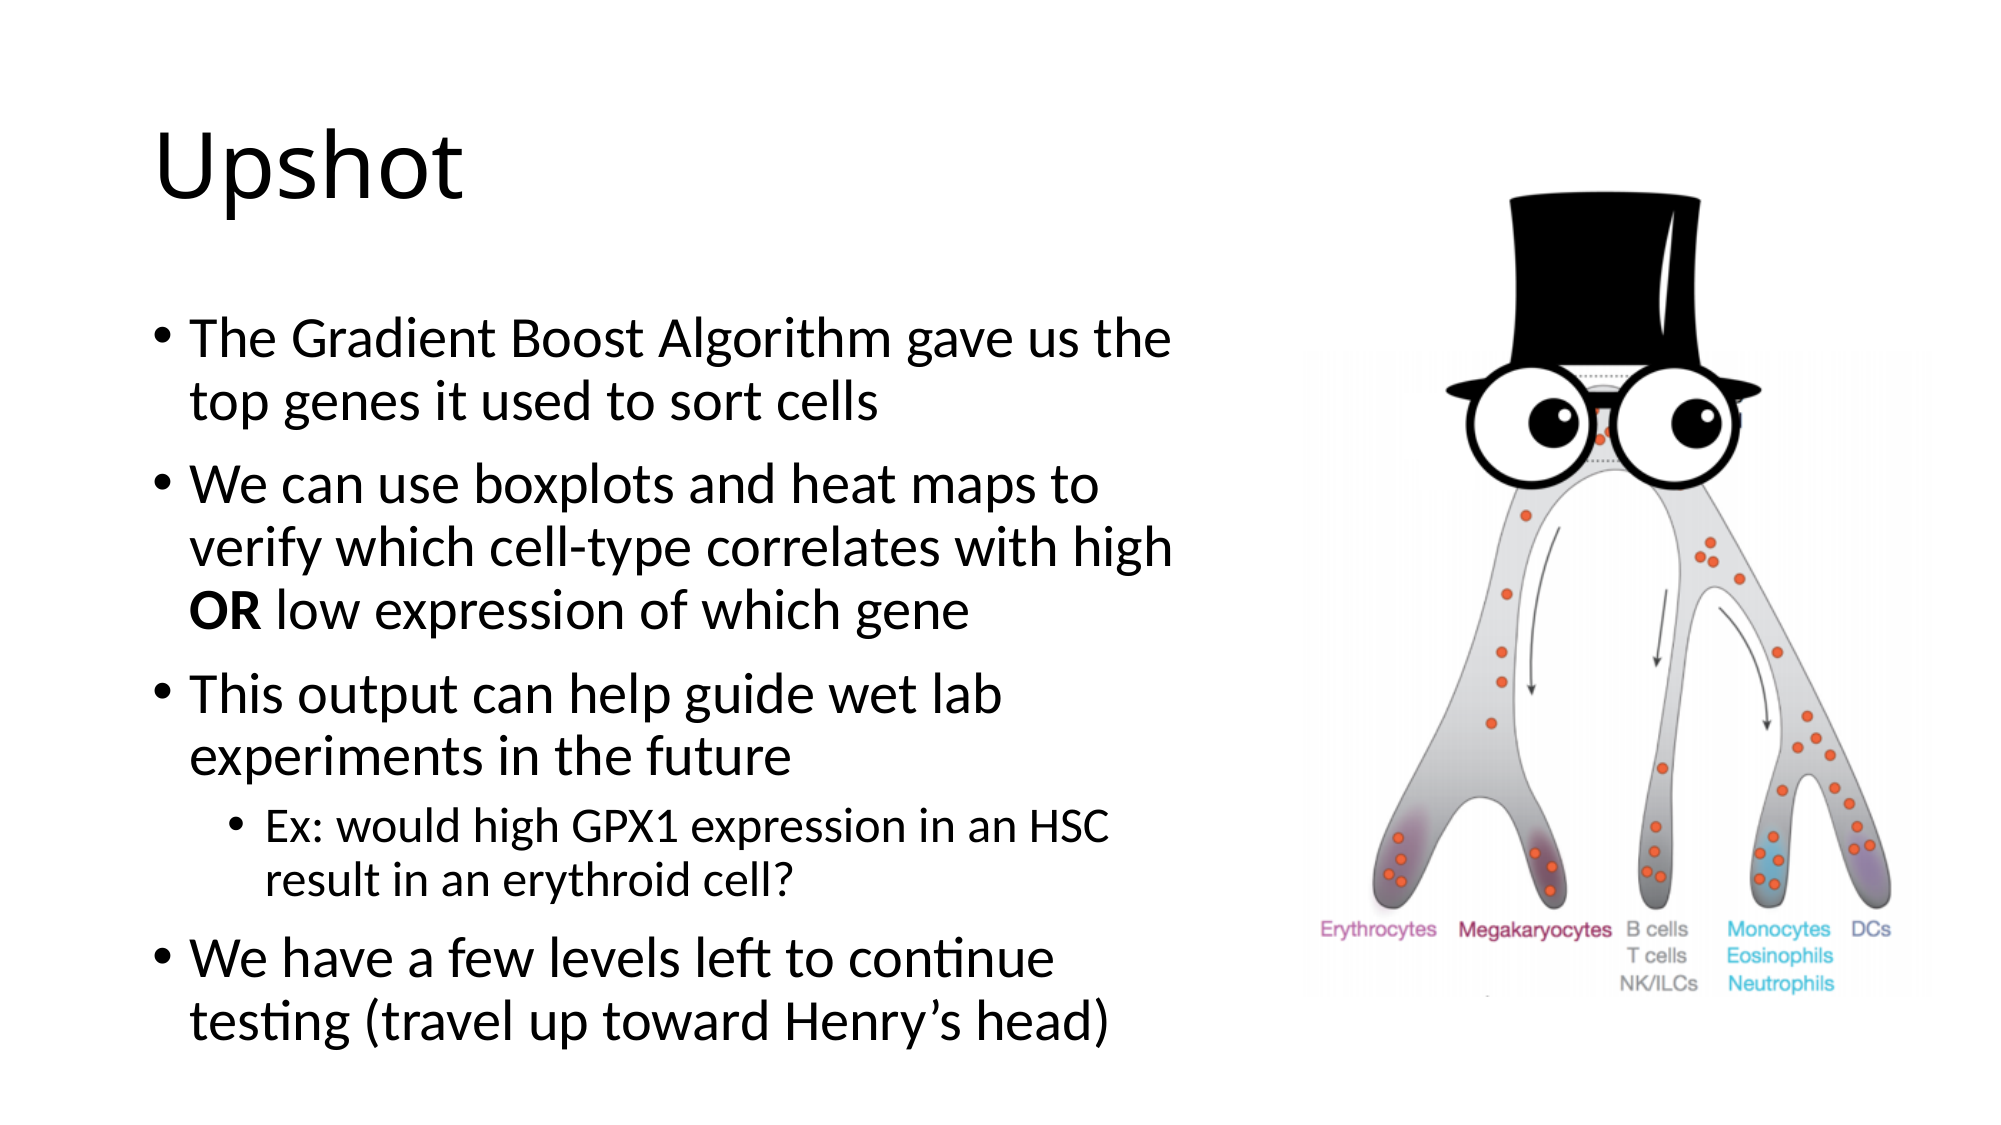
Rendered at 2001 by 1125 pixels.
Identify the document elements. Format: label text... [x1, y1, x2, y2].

picture [1301, 168, 1933, 998]
title Upshot [137, 59, 1863, 278]
list The Gradient Boost Algorithm gave us the top genes it used to sort cells We can use boxplots and heat maps to verify which cell-type correlates with high OR low expression of which gene This output can help guide wet lab experiments in the future Ex: would high GPX1 expression in an HSC result in an erythroid cell? We have a few levels left to continue testing (travel up toward Henry’s head) [137, 299, 1242, 1099]
